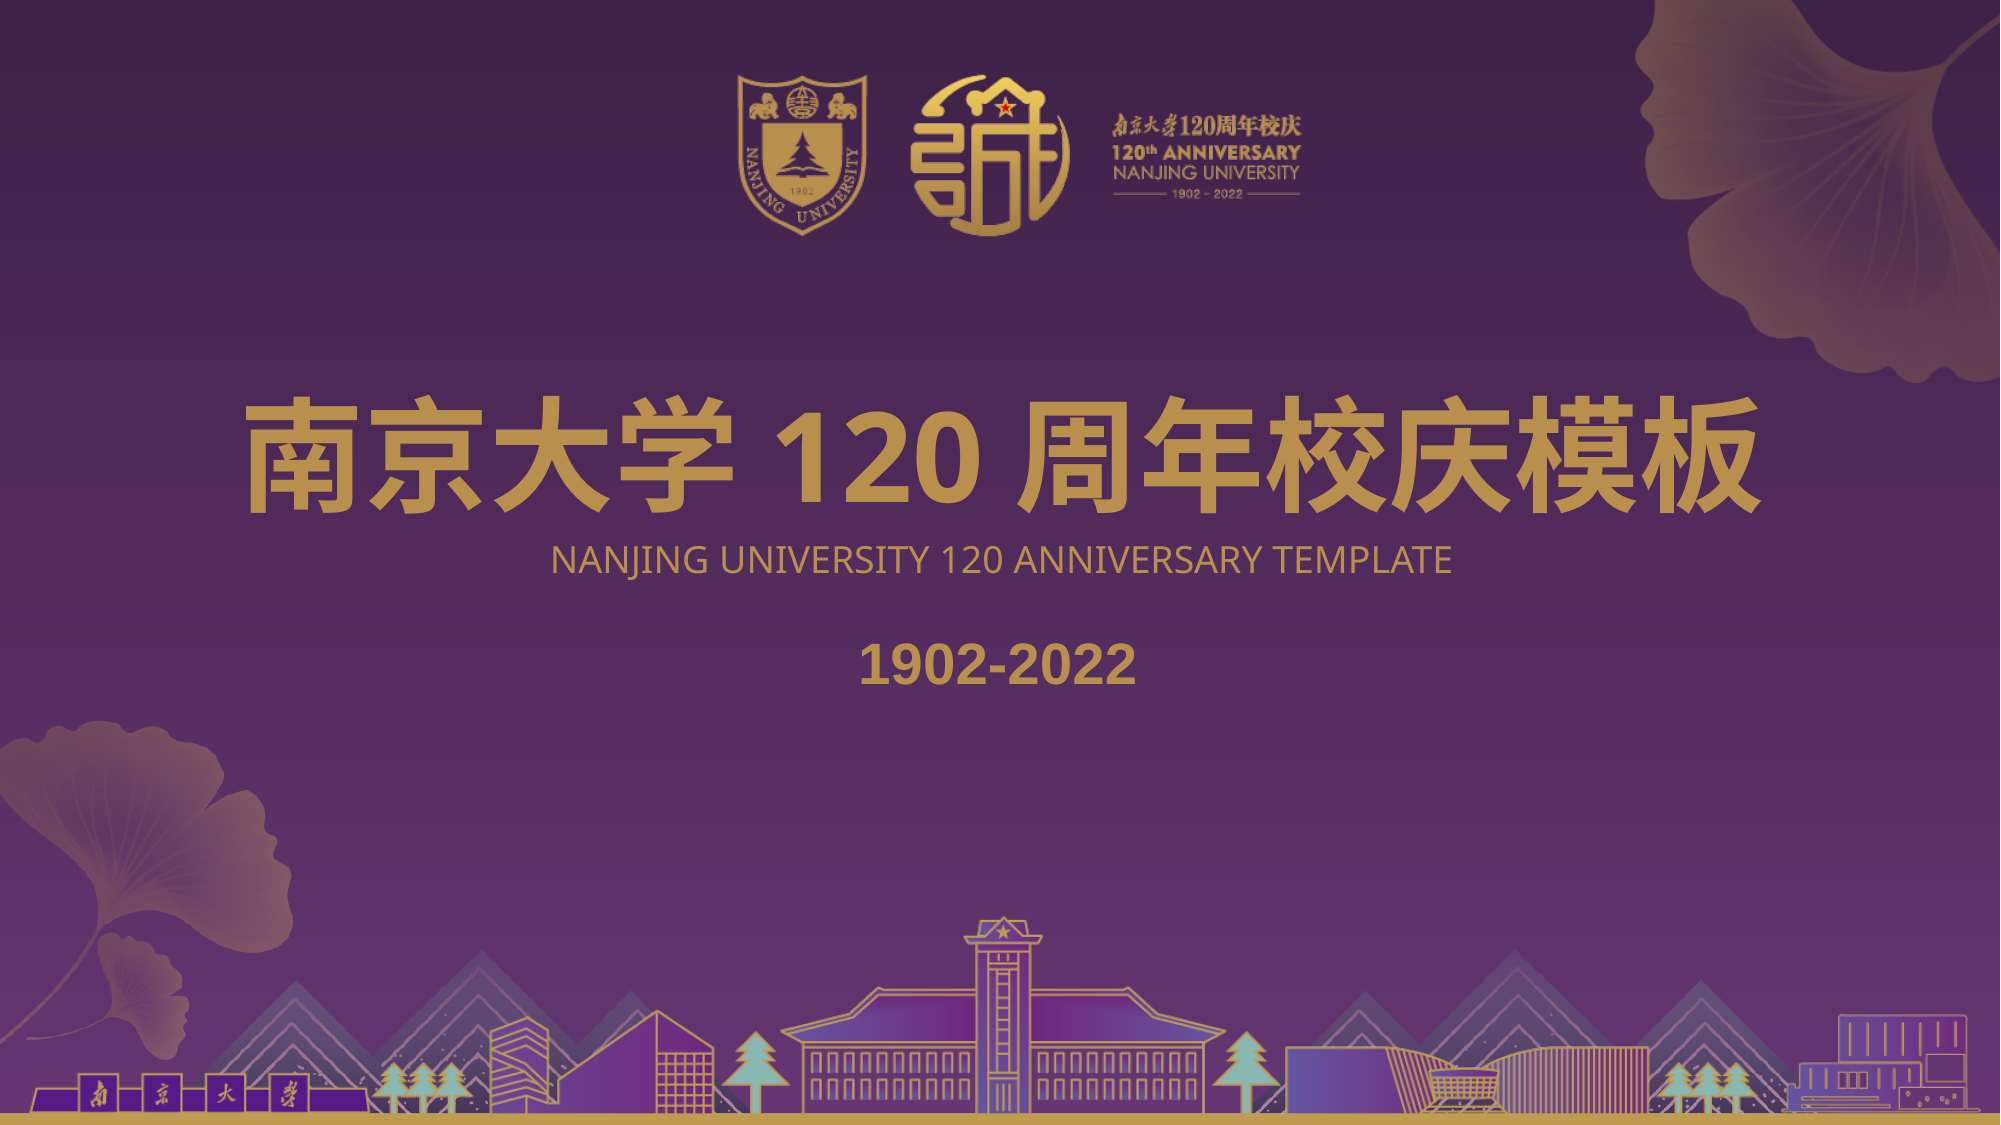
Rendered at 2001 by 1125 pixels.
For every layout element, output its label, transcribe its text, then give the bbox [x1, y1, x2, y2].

text_box 1902-2022 [843, 618, 1161, 704]
text_box NANJING UNIVERSITY 120 ANNIVERSARY TEMPLATE [534, 528, 1469, 589]
picture [551, 0, 1454, 447]
picture [0, 618, 2000, 1125]
text_box 南京大学120周年校庆模板 [224, 370, 1779, 536]
picture [1557, 0, 2000, 463]
